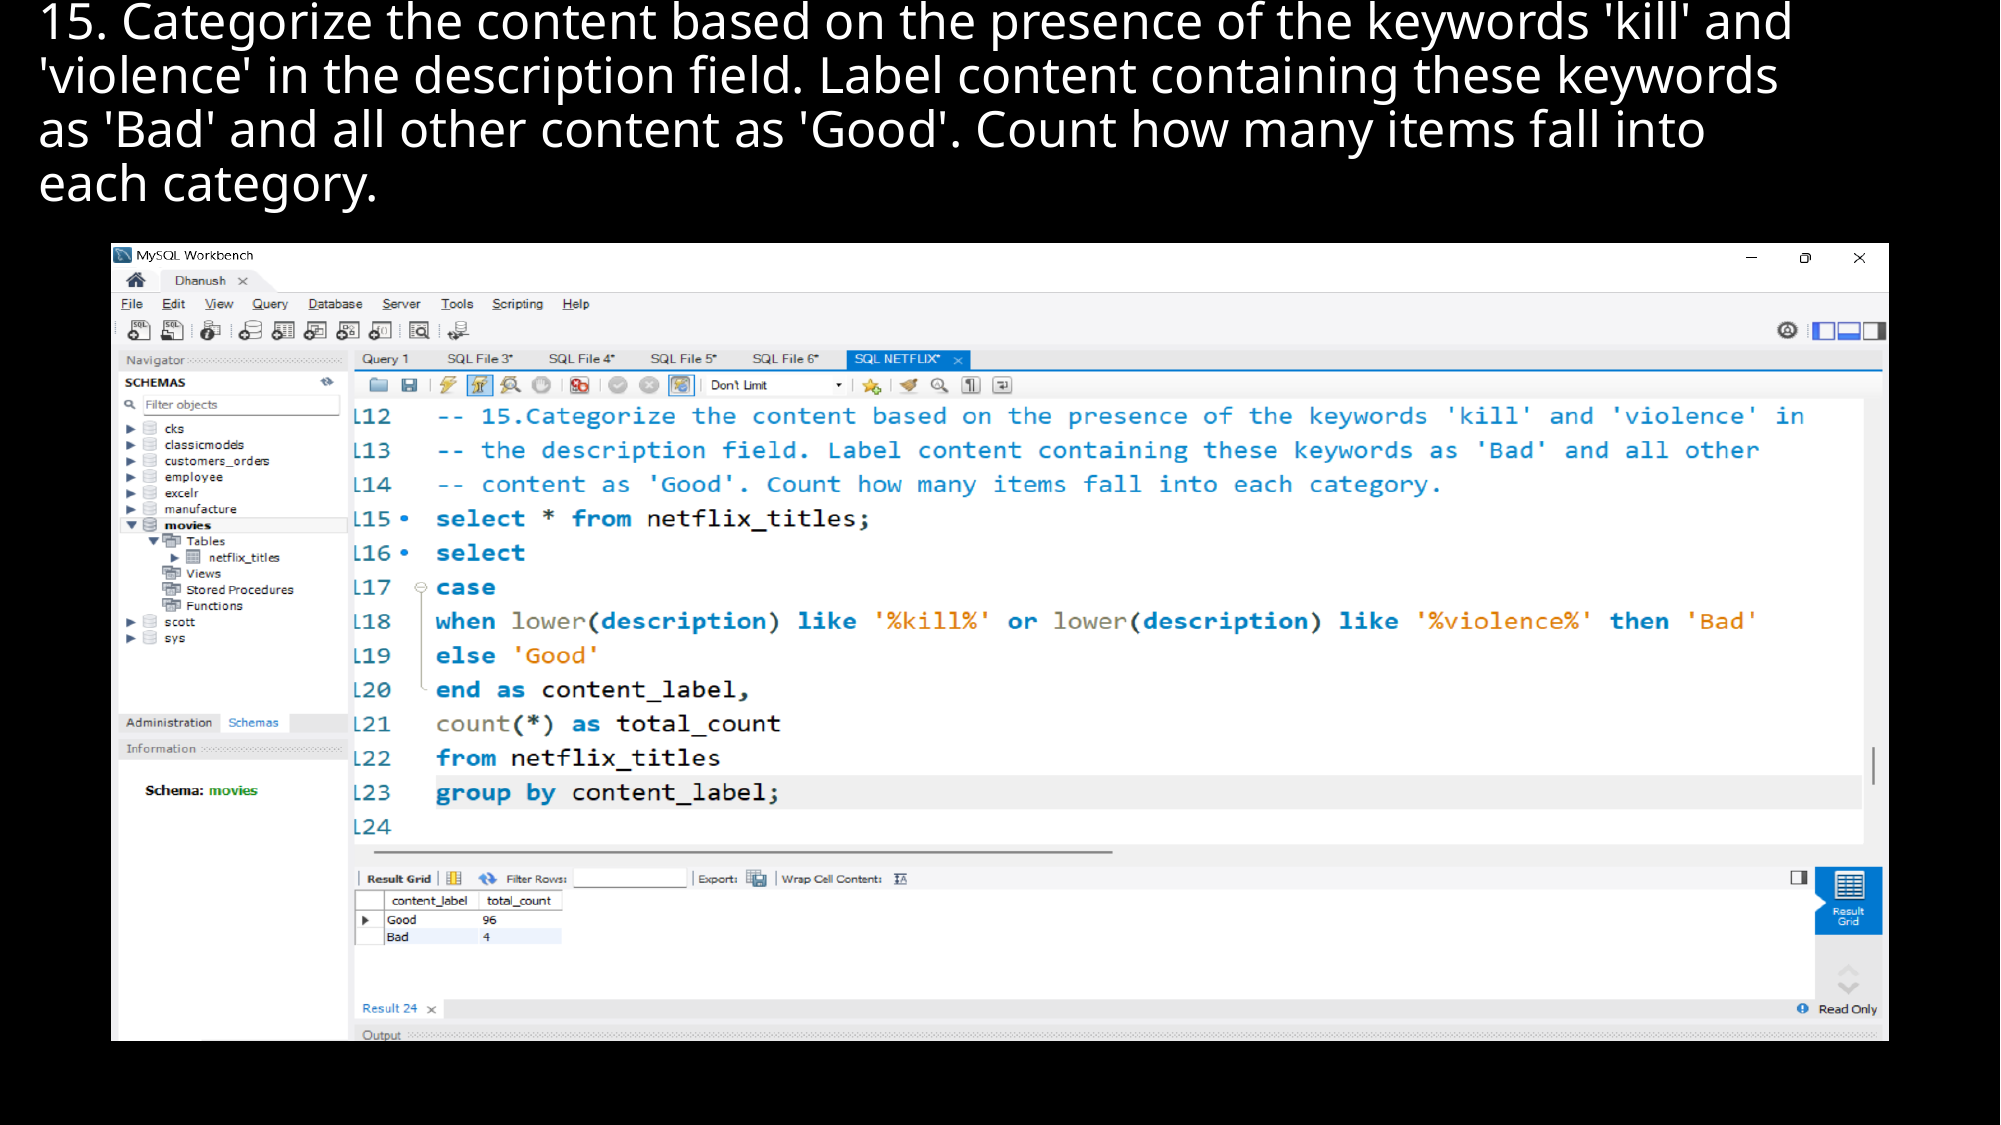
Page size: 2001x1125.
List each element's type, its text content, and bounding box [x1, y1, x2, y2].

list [111, 243, 1889, 1041]
title 15. Categorize the content based on the presence of the keywords 'kill' and 'violence' in the description field. Label content containing these keywords as 'Bad' and all other content as 'Good'. Count how many items fall into each category. [23, 25, 1816, 244]
